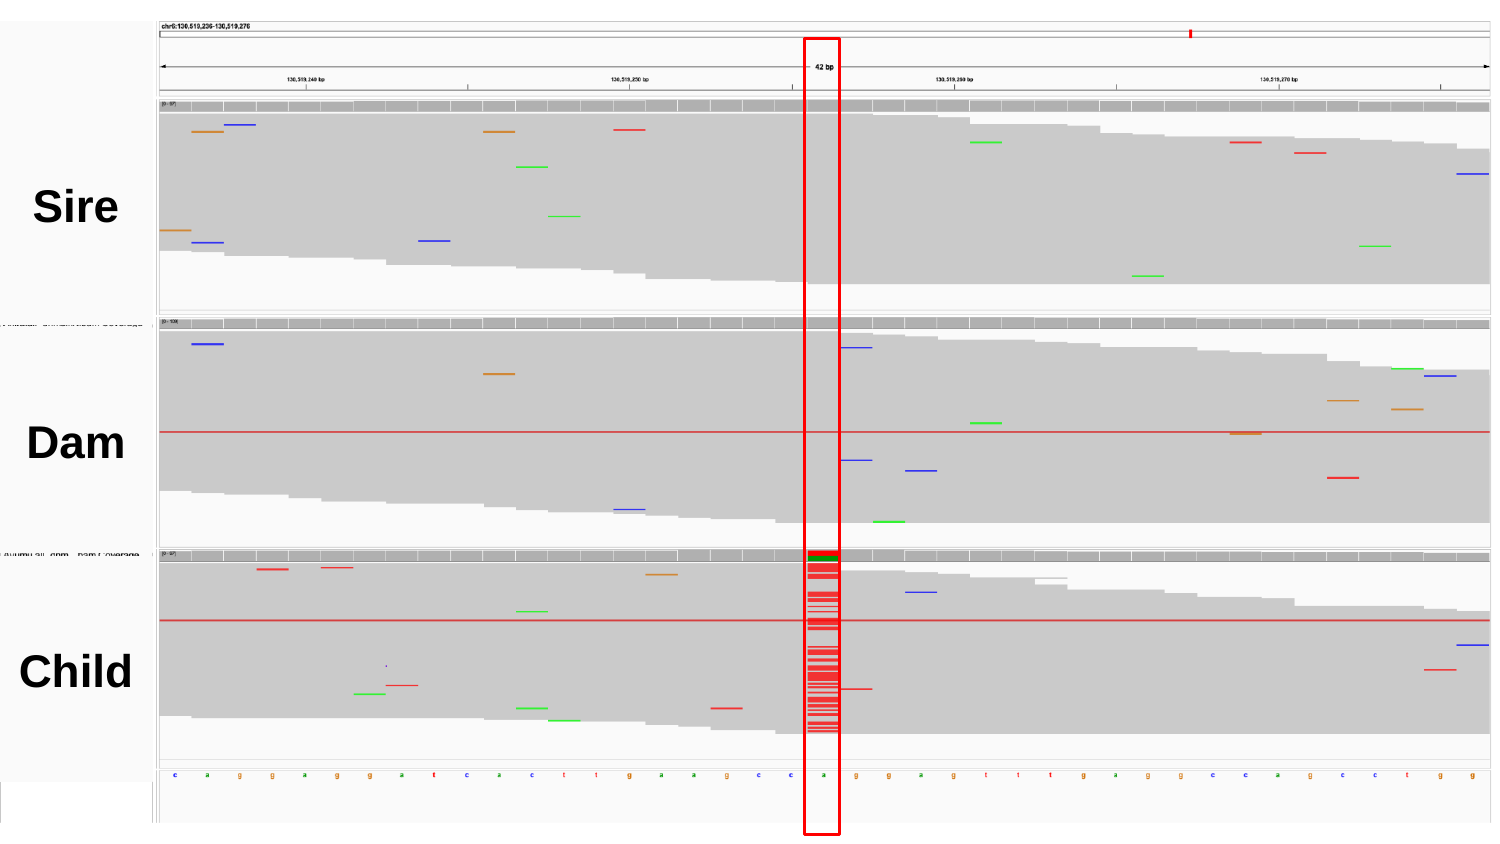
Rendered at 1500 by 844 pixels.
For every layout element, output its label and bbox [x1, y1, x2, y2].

text_box [804, 831, 840, 835]
picture [0, 20, 1500, 823]
